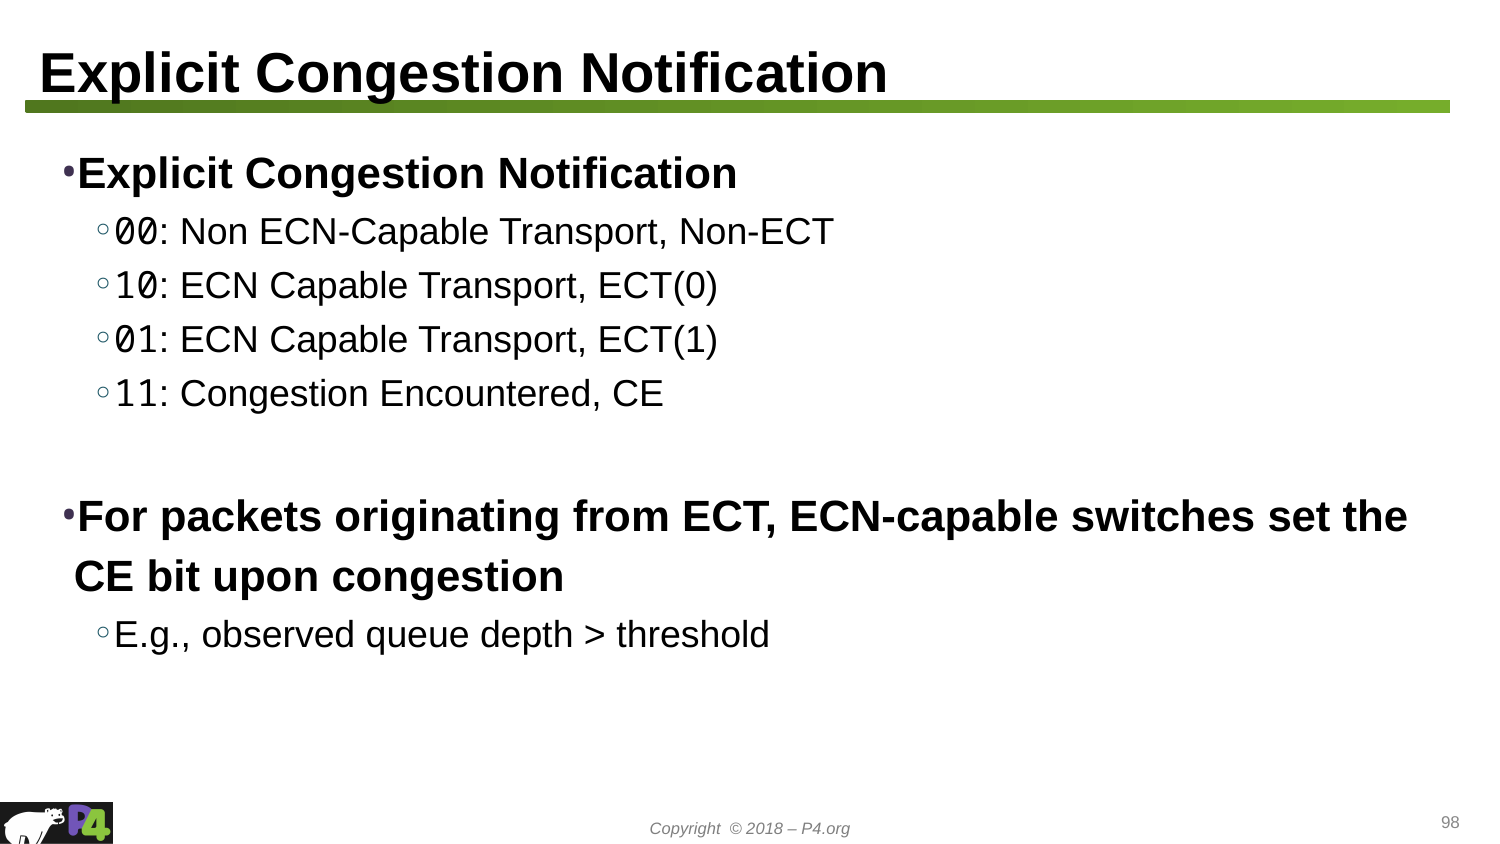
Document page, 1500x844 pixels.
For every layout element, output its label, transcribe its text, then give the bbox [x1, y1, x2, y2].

title Explicit Congestion Notification [24, 20, 1450, 100]
list Explicit Congestion Notification 00: Non ECN-Capable Transport, Non-ECT 10: ECN Capable Transport, ECT(0) 01: ECN Capable Transport, ECT(1) 11: Congestion Encountered, CE For packets originating from ECT, ECN-capable switches set the CE bit upon congestion E.g., observed queue depth > threshold [24, 121, 1450, 797]
picture [0, 802, 113, 844]
slide_number ‹#› [1299, 808, 1475, 835]
